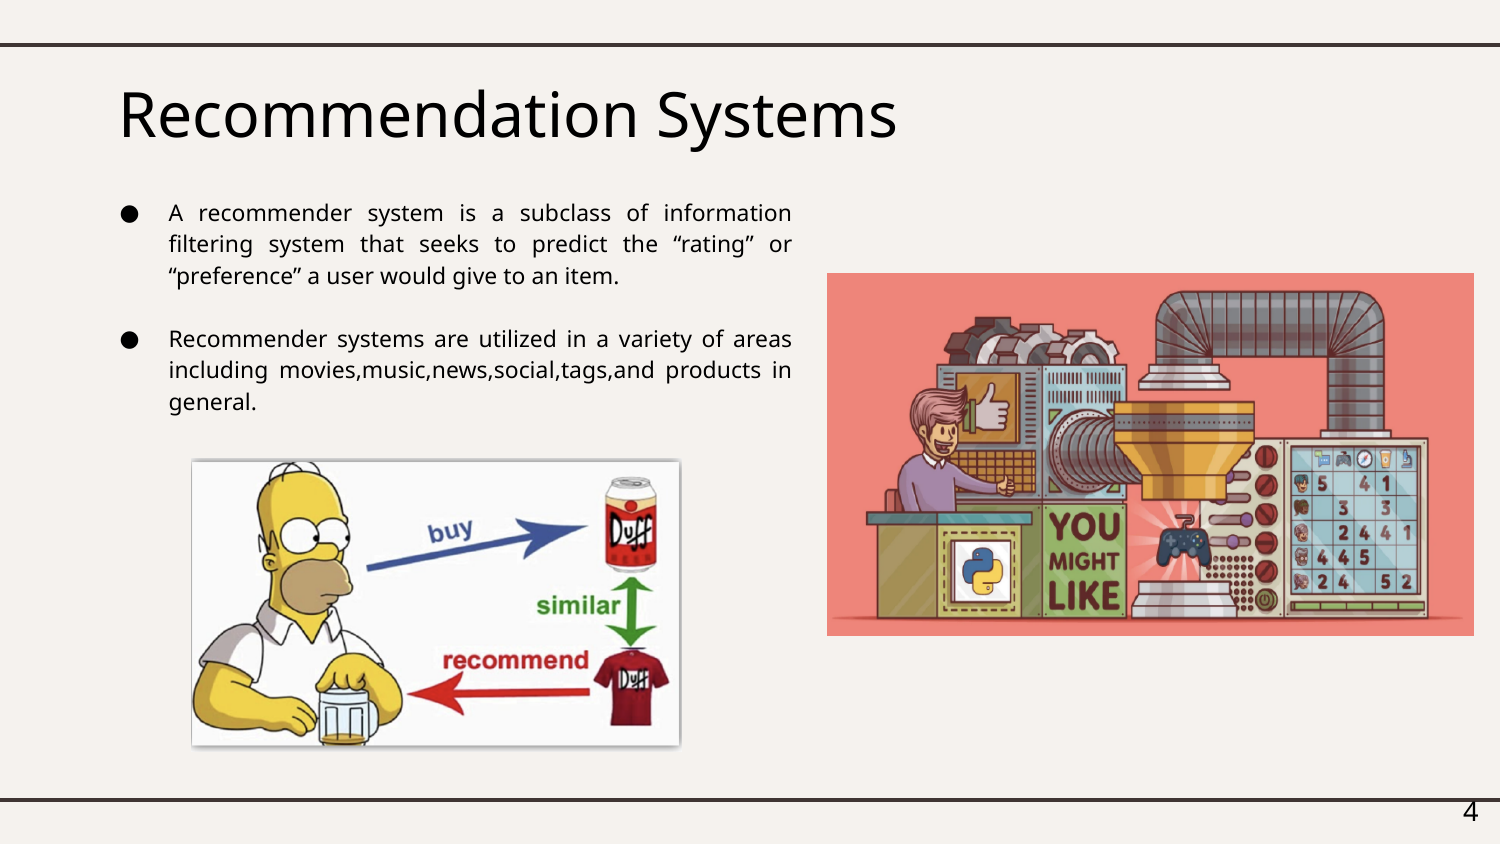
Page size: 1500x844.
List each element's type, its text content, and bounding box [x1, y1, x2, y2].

picture [190, 458, 682, 752]
picture [827, 272, 1474, 636]
slide_number ‹#› [1403, 779, 1494, 844]
text_box A recommender system is a subclass of information filtering system that seeks to predict the “rating” or “preference” a user would give to an item. Recommender systems are utilized in a variety of areas including movies,music,news,social,tags,and products in general. [78, 179, 808, 556]
title Recommendation Systems [103, 59, 1258, 154]
